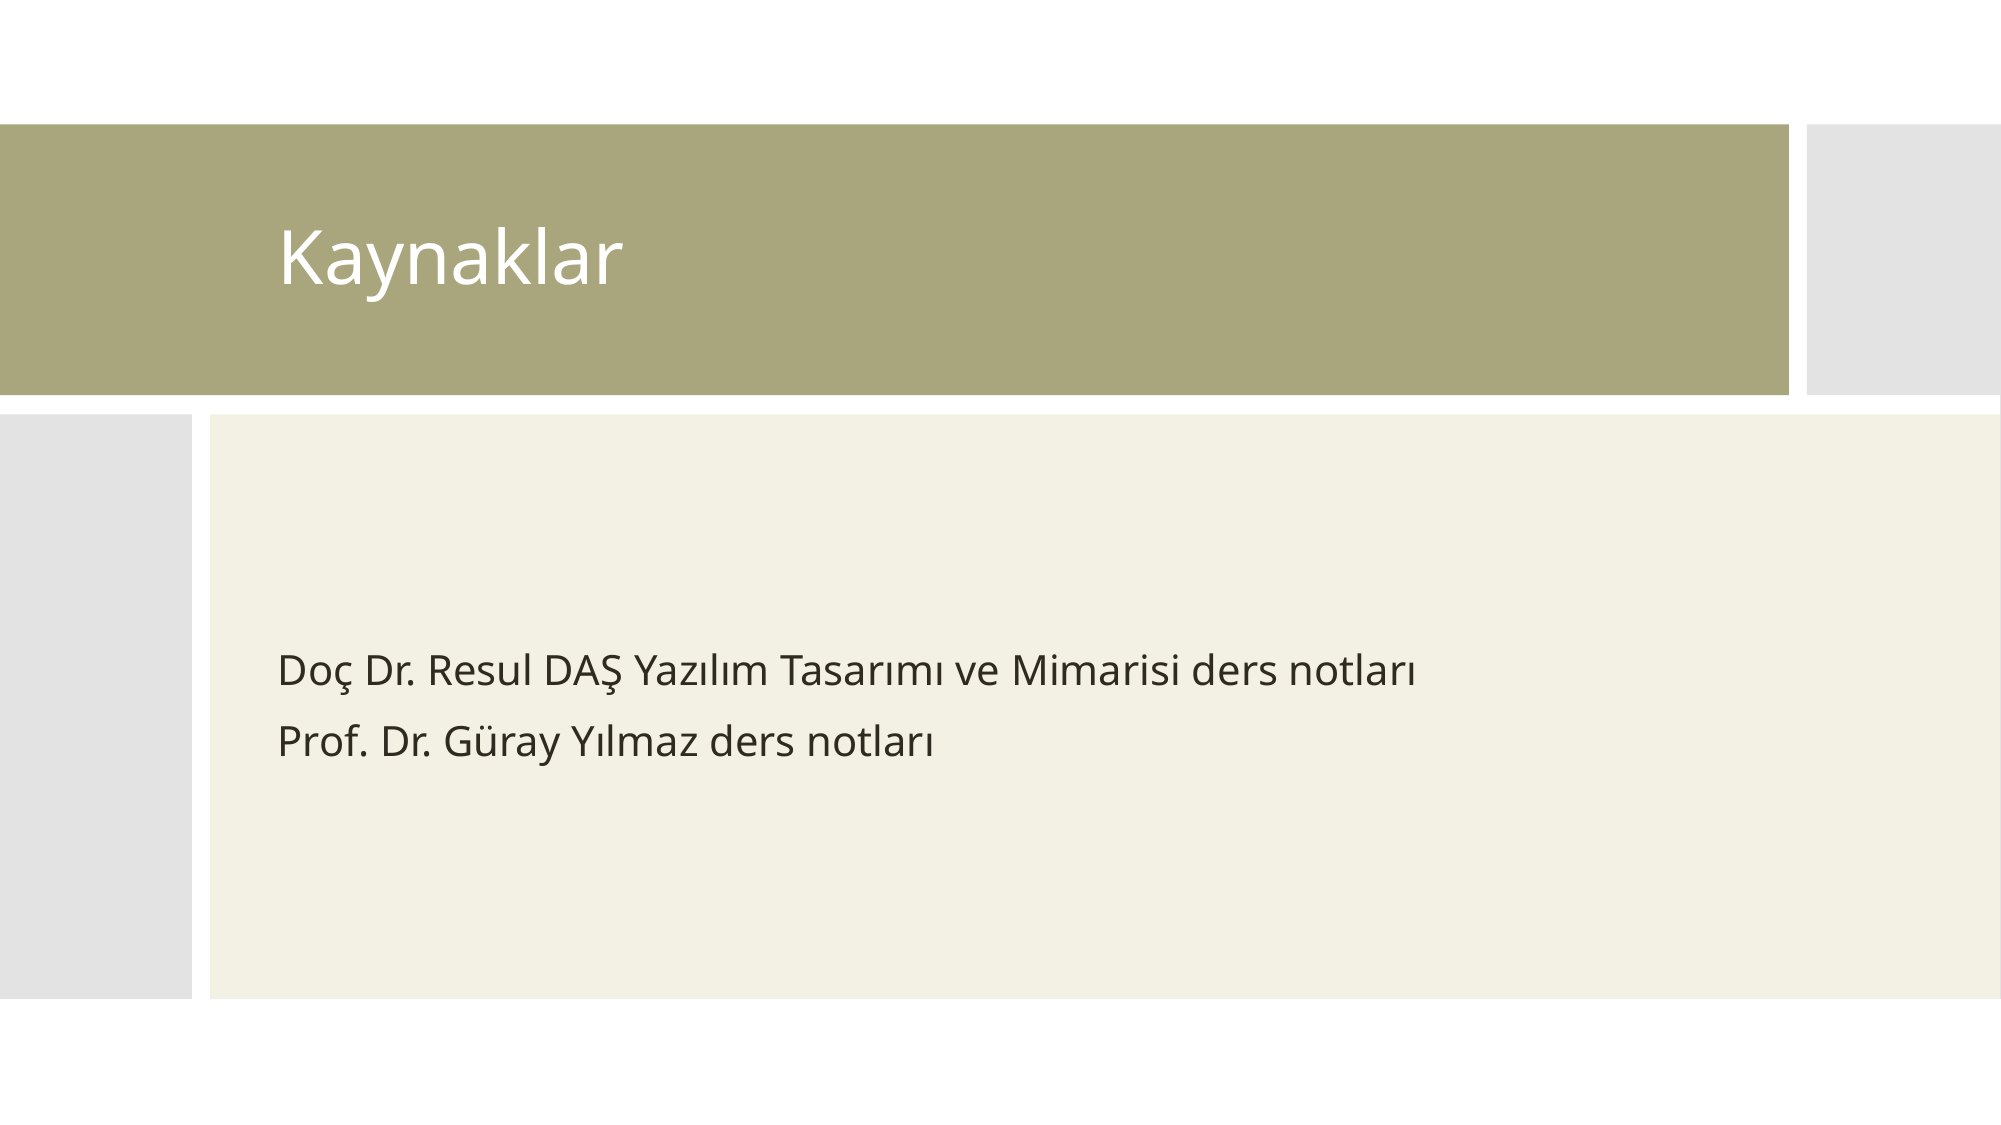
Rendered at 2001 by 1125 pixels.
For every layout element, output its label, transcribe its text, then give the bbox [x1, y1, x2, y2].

list Doç Dr. Resul DAŞ Yazılım Tasarımı ve Mimarisi ders notları Prof. Dr. Güray Yılmaz ders notları [262, 415, 1737, 999]
text_box [0, 414, 192, 999]
text_box [1806, 124, 2000, 396]
text_box [0, 0, 2000, 1125]
title Kaynaklar [262, 178, 1737, 343]
text_box [0, 124, 1789, 396]
text_box [209, 414, 2000, 999]
